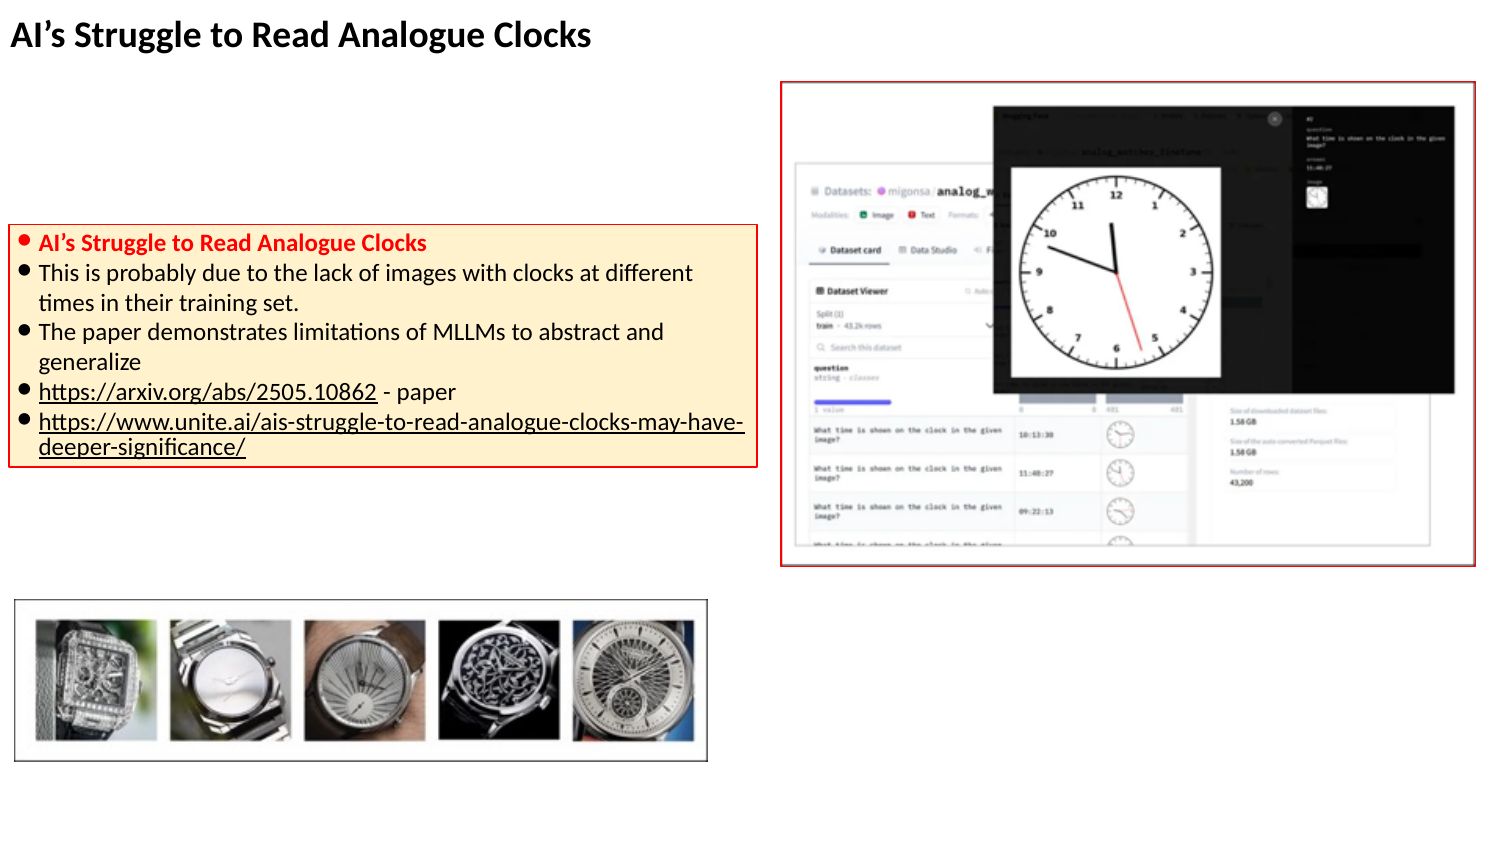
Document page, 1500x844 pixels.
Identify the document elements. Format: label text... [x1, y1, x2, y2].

picture [14, 598, 709, 762]
text_box AI’s Struggle to Read Analogue Clocks [9, 8, 794, 57]
text_box AI’s Struggle to Read Analogue Clocks This is probably due to the lack of images with clocks at different times in their training set. The paper demonstrates limitations of MLLMs to abstract and generalize https://arxiv.org/abs/2505.10862 - paper https://www.unite.ai/ais-struggle-to-read-analogue-clocks-may-have-deeper-significance/ [9, 224, 757, 468]
picture [781, 81, 1476, 566]
